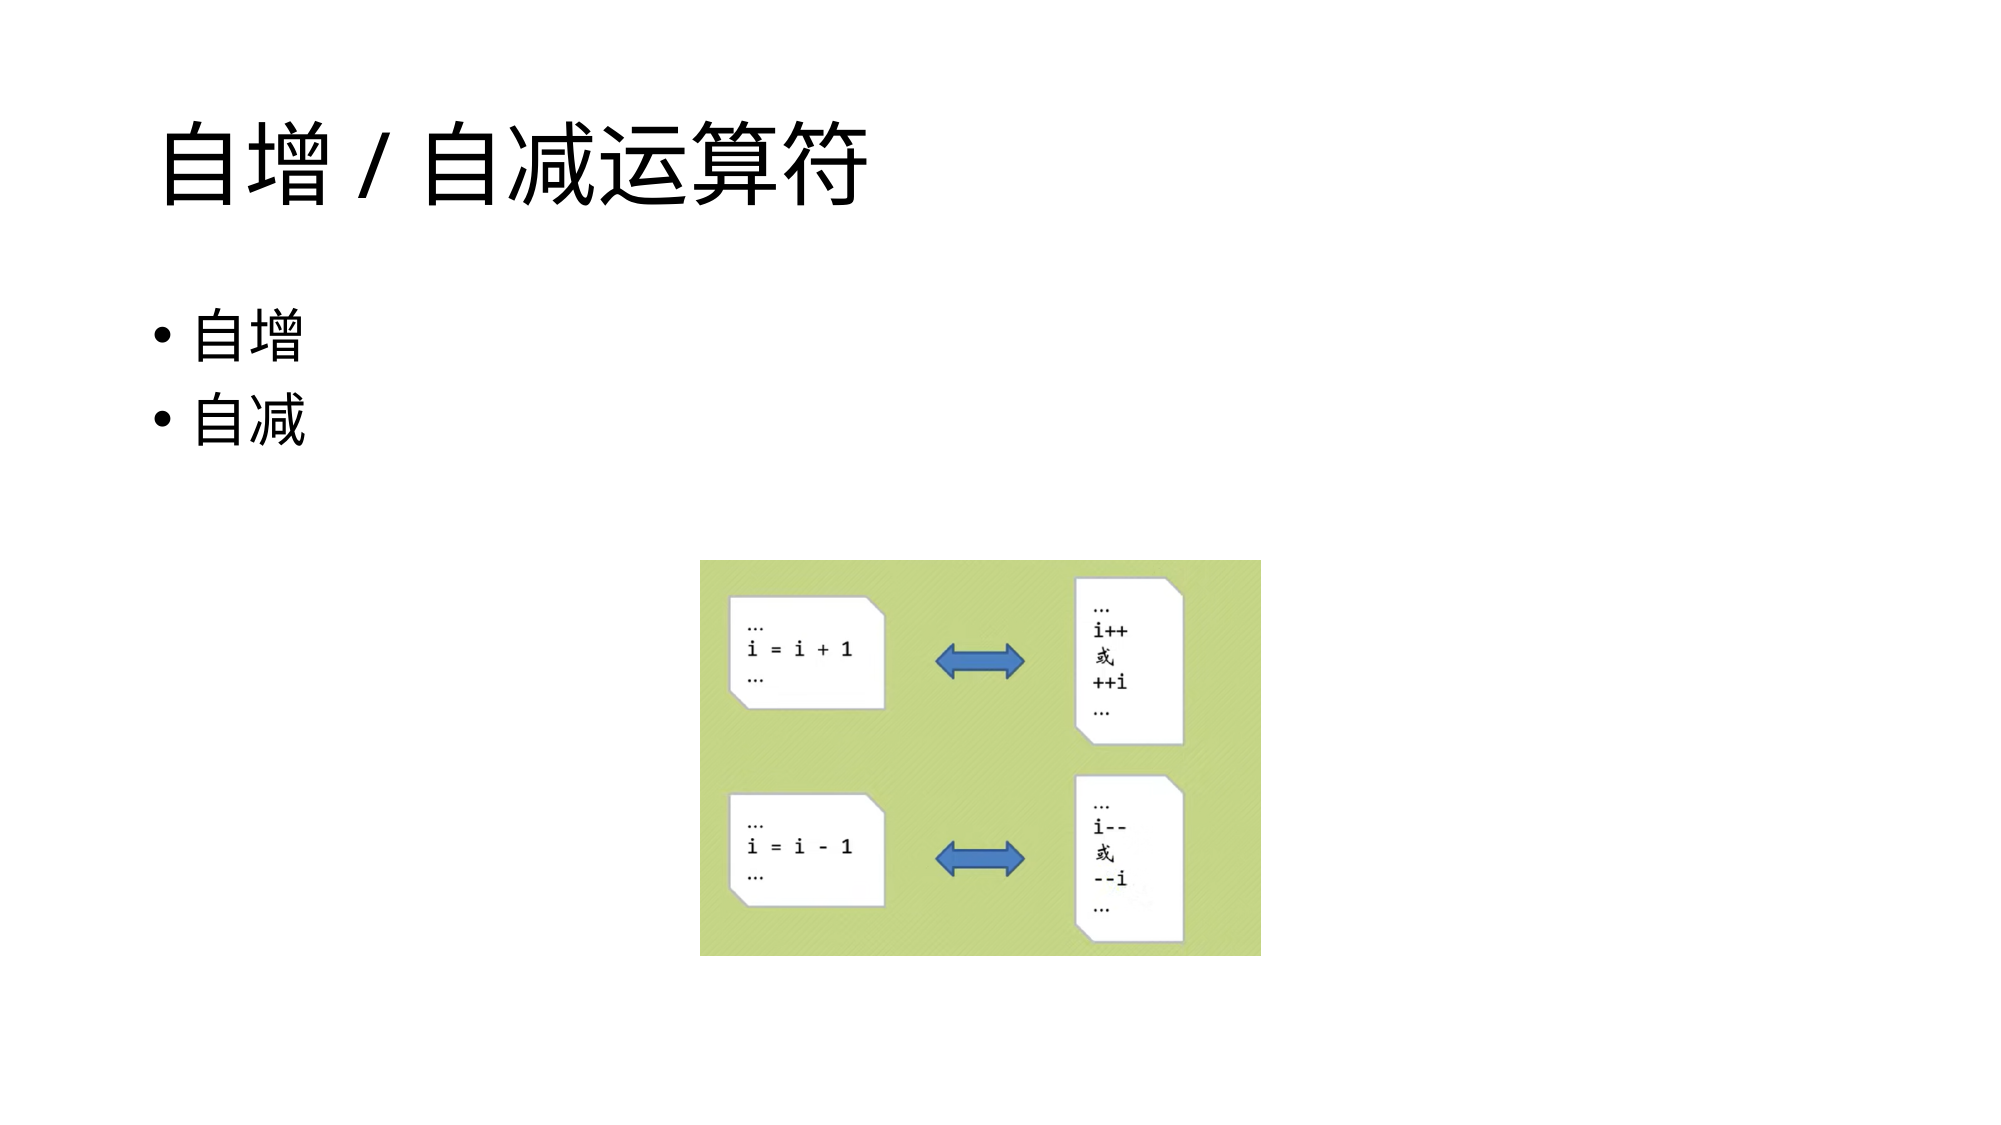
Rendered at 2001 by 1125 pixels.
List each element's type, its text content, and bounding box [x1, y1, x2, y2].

title 自增/自减运算符 [137, 59, 1863, 278]
picture [700, 560, 1261, 956]
list 自增 自减 [137, 299, 1863, 509]
